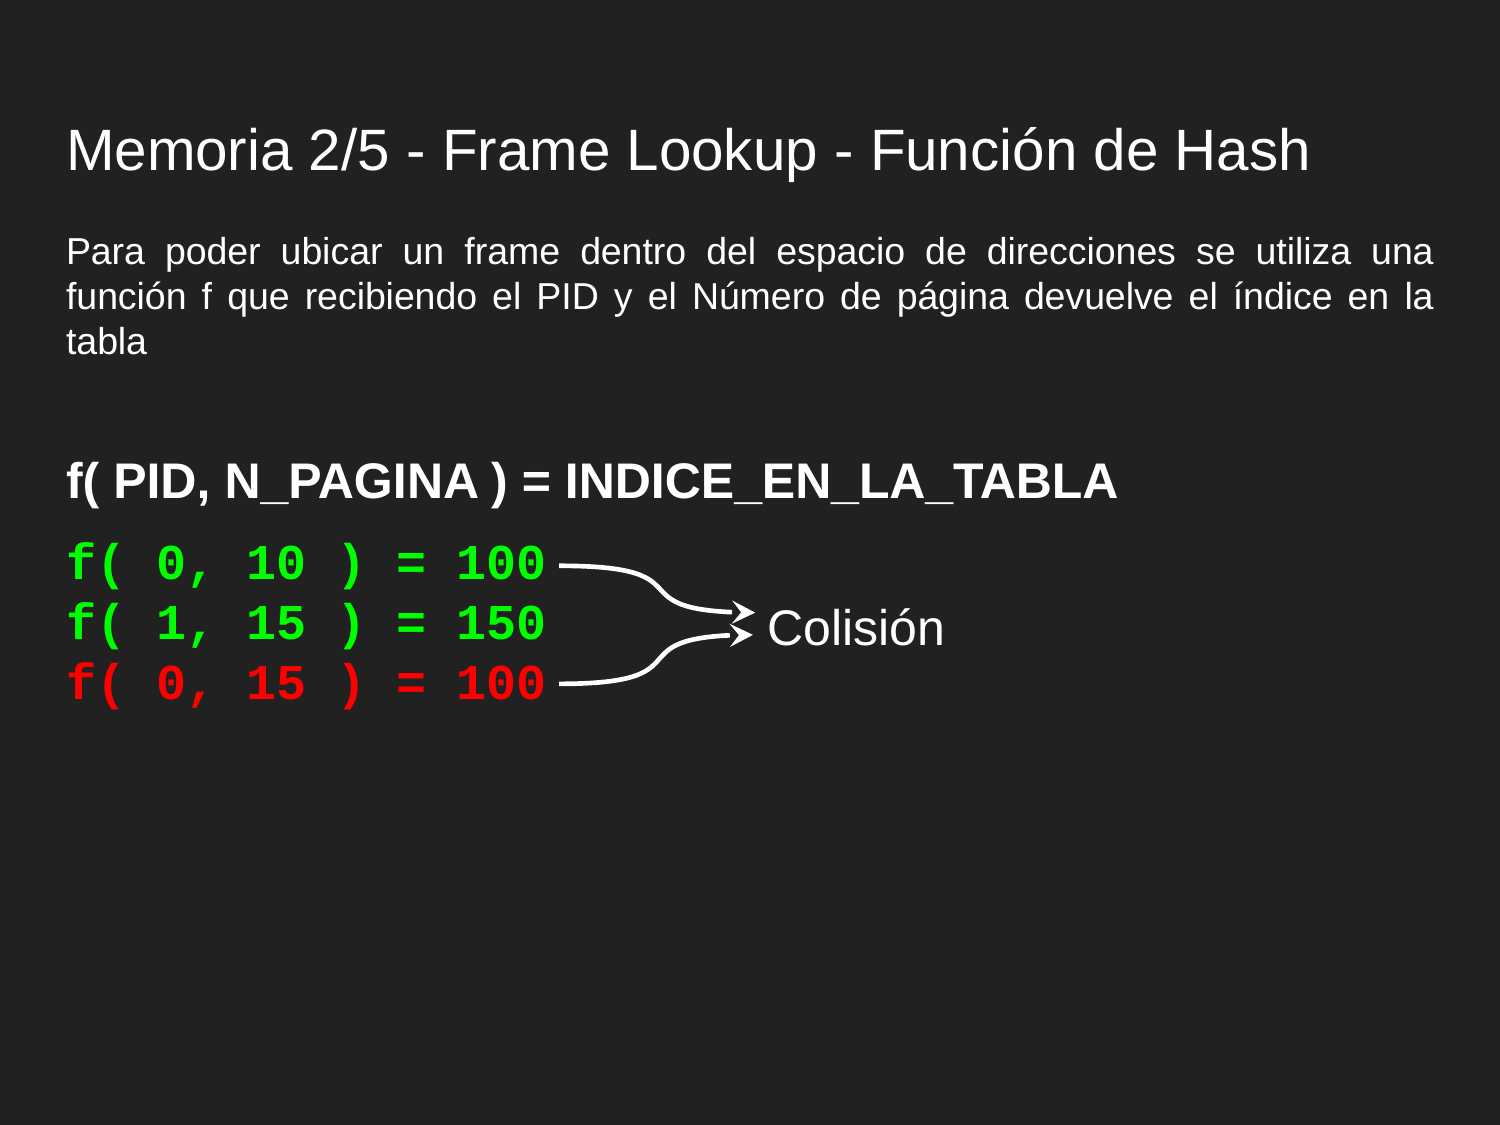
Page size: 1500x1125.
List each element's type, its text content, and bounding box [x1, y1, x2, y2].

text_box Colisión [752, 580, 1063, 684]
title Memoria 2/5 - Frame Lookup - Función de Hash [51, 97, 1449, 211]
list Para poder ubicar un frame dentro del espacio de direcciones se utiliza una función f que recibiendo el PID y el Número de página devuelve el índice en la tabla f( PID, N_PAGINA ) = INDICE_EN_LA_TABLA f( 0, 10 ) = 100 f( 1, 15 ) = 150 f( 0, 15 ) = 100 [51, 211, 1449, 1090]
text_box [558, 565, 756, 613]
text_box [558, 634, 754, 685]
